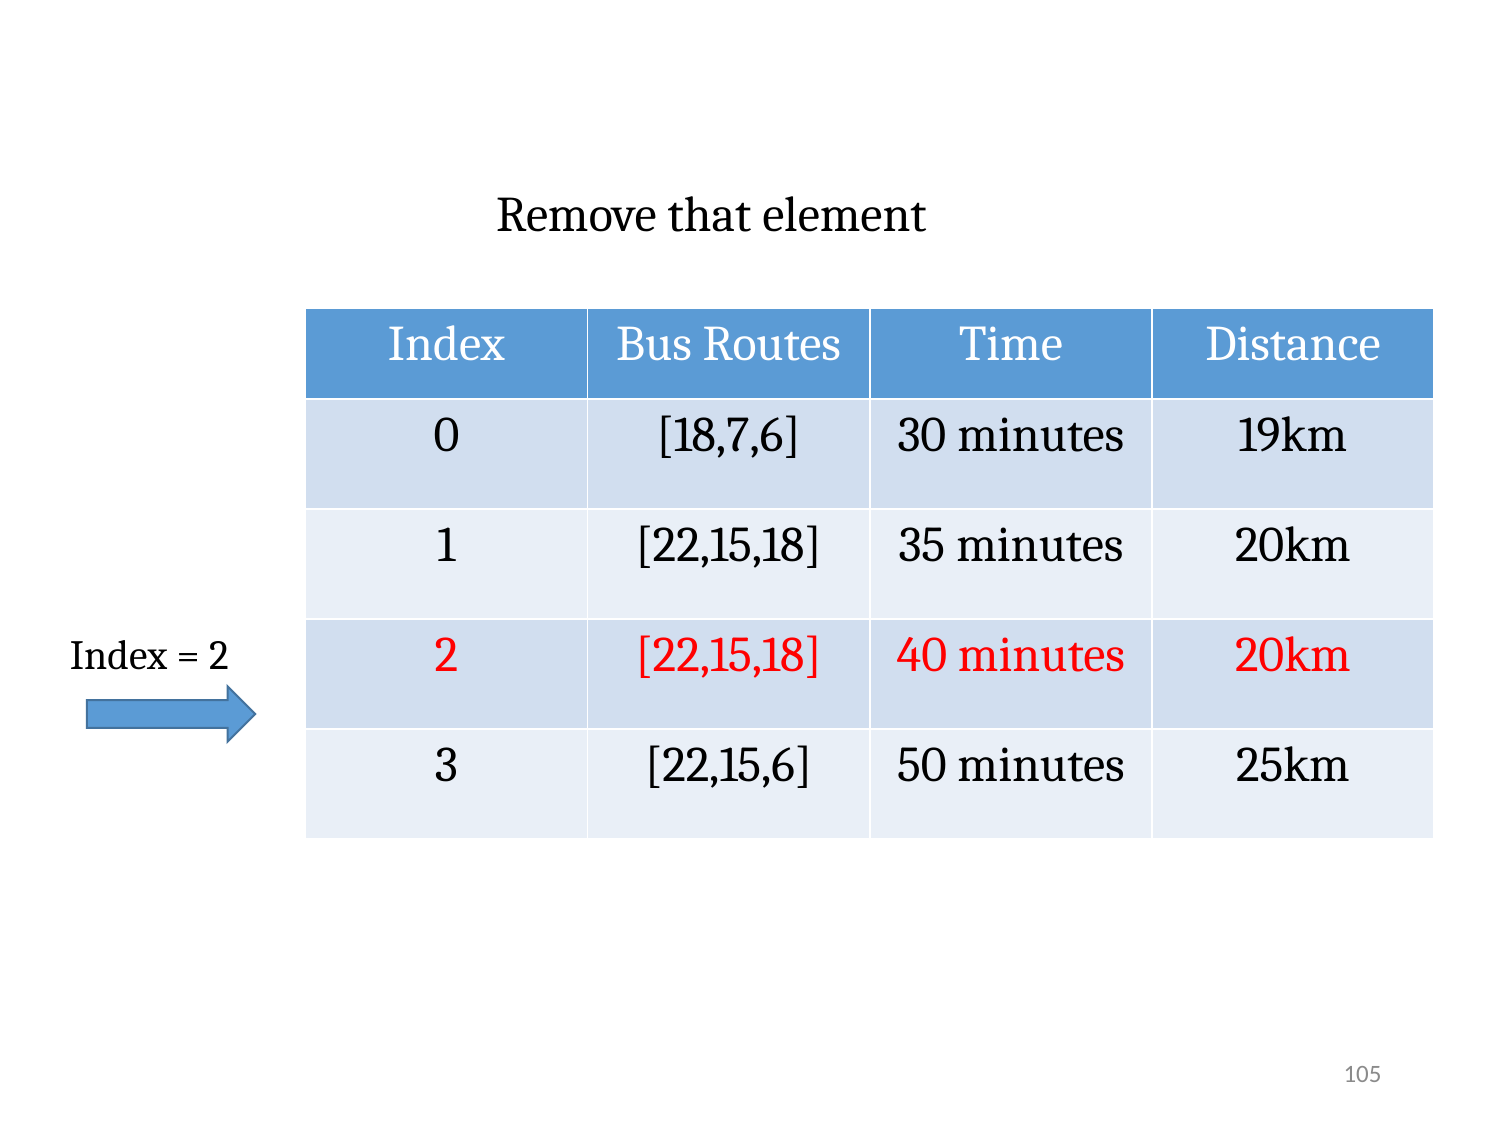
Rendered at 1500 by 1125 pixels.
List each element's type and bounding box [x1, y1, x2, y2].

table_header [588, 309, 869, 398]
text_box [481, 173, 942, 249]
text_box [55, 620, 257, 745]
table_cell [588, 400, 869, 508]
table_cell [588, 730, 869, 838]
table_cell [871, 730, 1151, 838]
table_header [306, 309, 587, 398]
table_cell [1153, 510, 1433, 618]
table_cell [1153, 620, 1433, 728]
table_cell [871, 620, 1151, 728]
slide_number [1059, 1042, 1397, 1103]
table_cell [306, 510, 587, 618]
table_header [1153, 309, 1433, 398]
table_header [871, 309, 1151, 398]
table_cell [306, 730, 587, 838]
table_cell [588, 510, 869, 618]
table_cell [306, 620, 587, 728]
table_cell [588, 620, 869, 728]
table_cell [871, 400, 1151, 508]
table_cell [1153, 400, 1433, 508]
table_cell [306, 400, 587, 508]
table_cell [871, 510, 1151, 618]
table_cell [1153, 730, 1433, 838]
